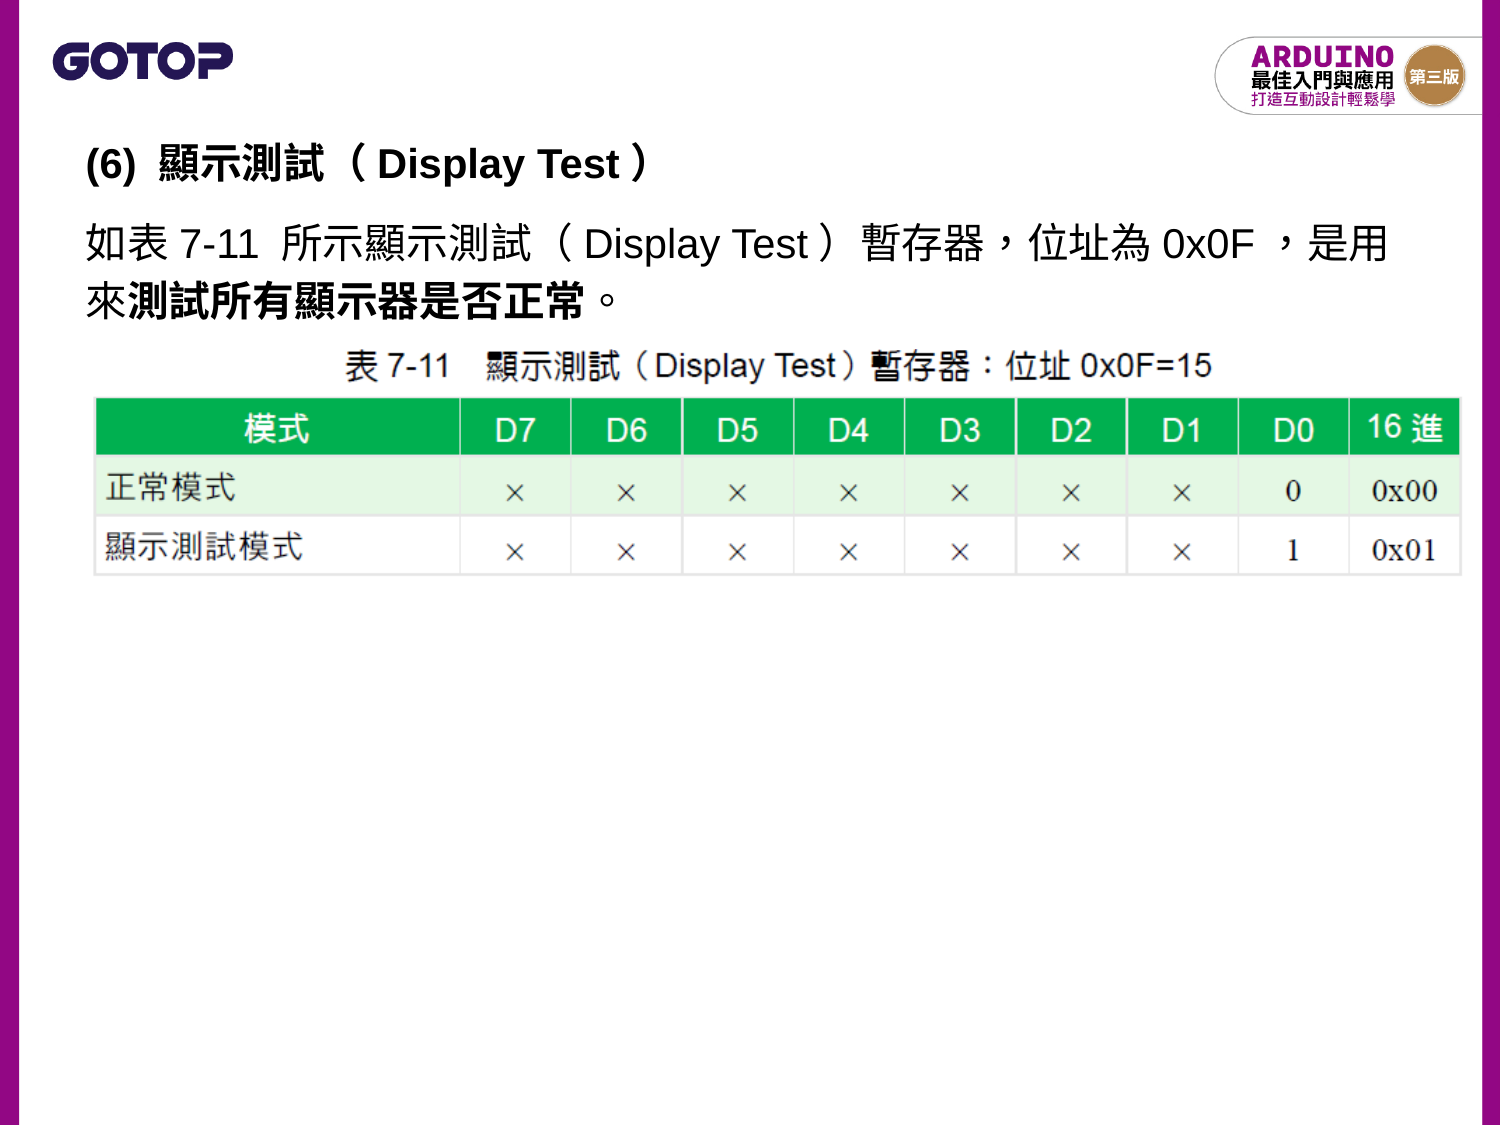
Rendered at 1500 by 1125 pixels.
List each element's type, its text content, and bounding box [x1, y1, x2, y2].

list (6) 顯示測試（Display Test） 如表7-11 所示顯示測試（Display Test）暫存器，位址為0x0F，是用來測試所有顯示器是否正常。 [70, 121, 1430, 1067]
picture [0, 0, 1500, 1125]
